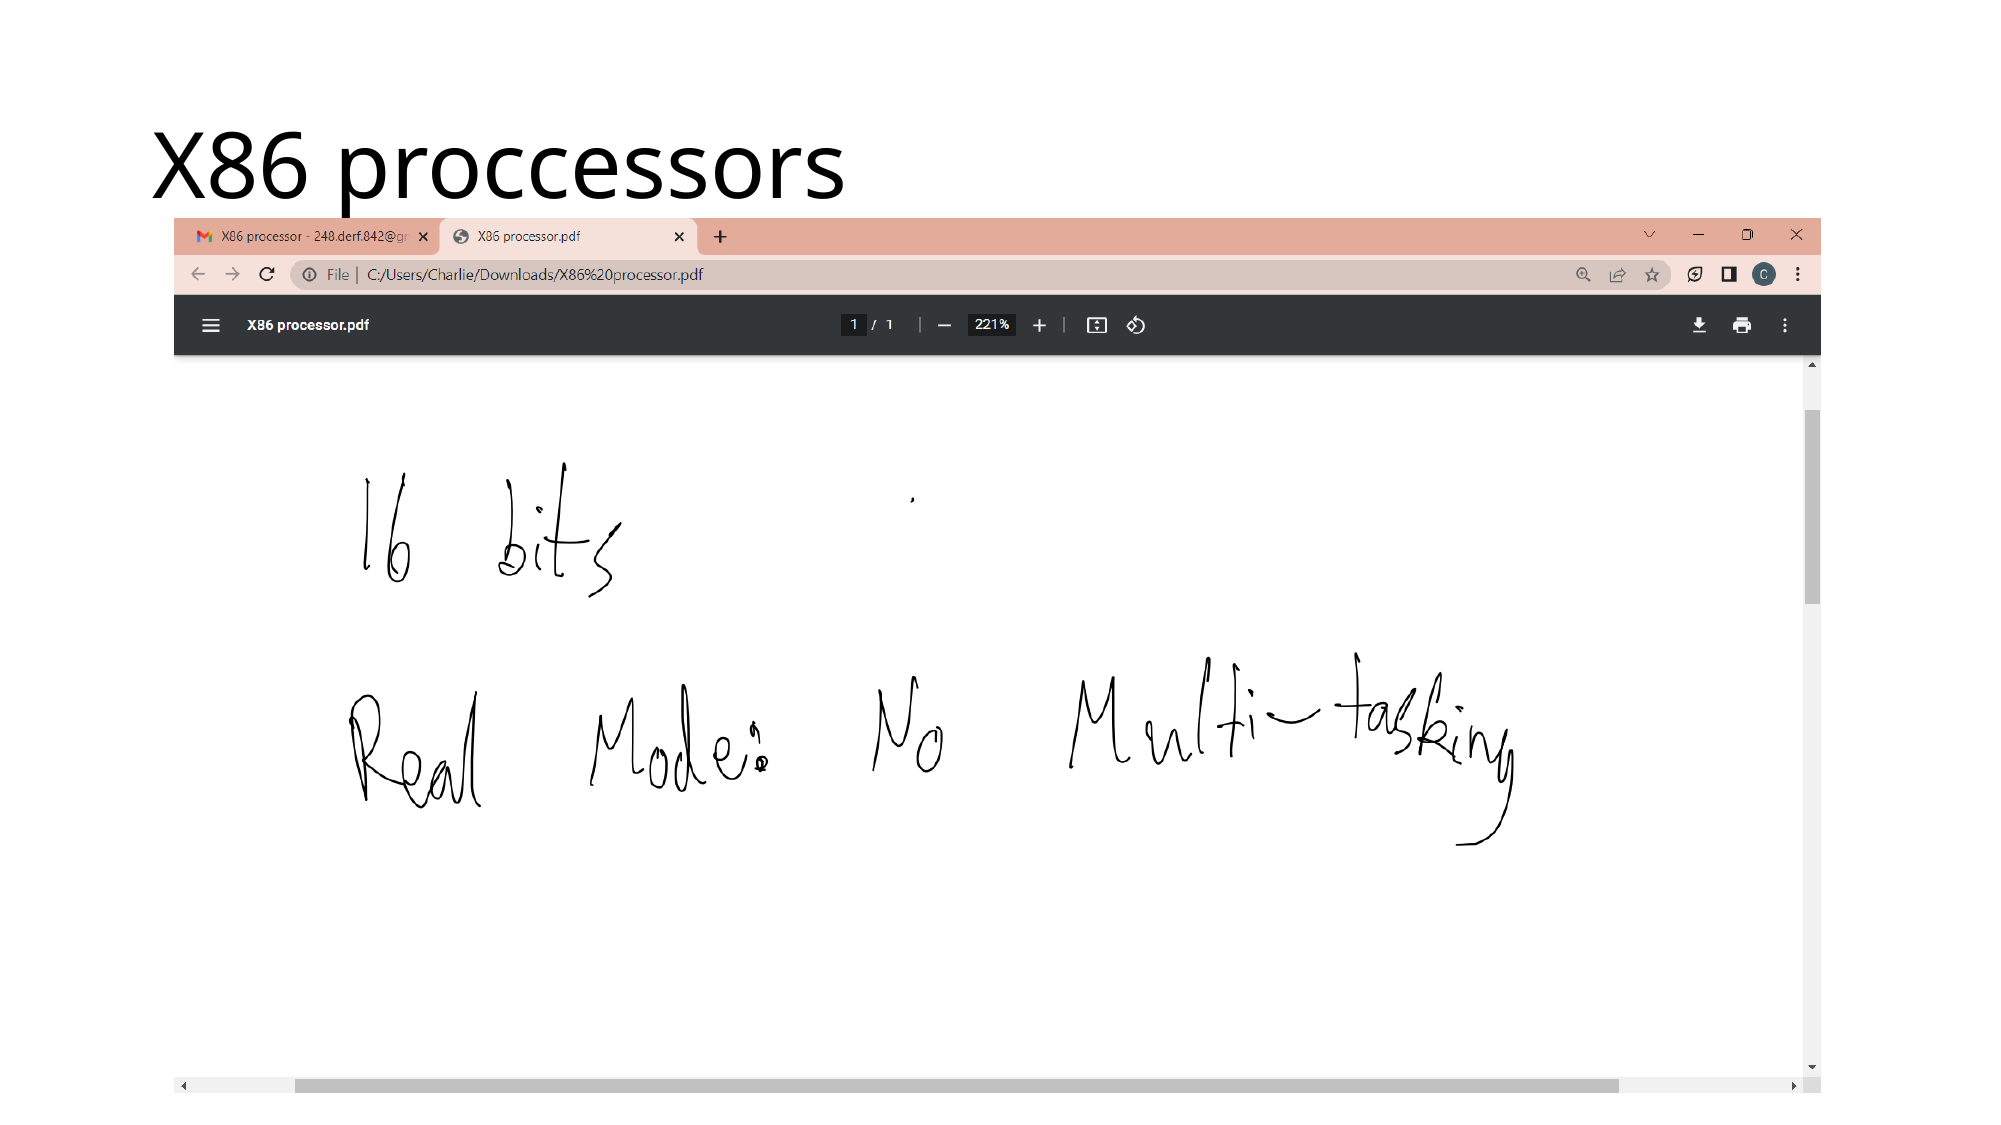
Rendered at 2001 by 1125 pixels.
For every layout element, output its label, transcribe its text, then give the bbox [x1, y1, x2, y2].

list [174, 218, 1821, 1093]
title X86 proccessors [137, 59, 1863, 278]
